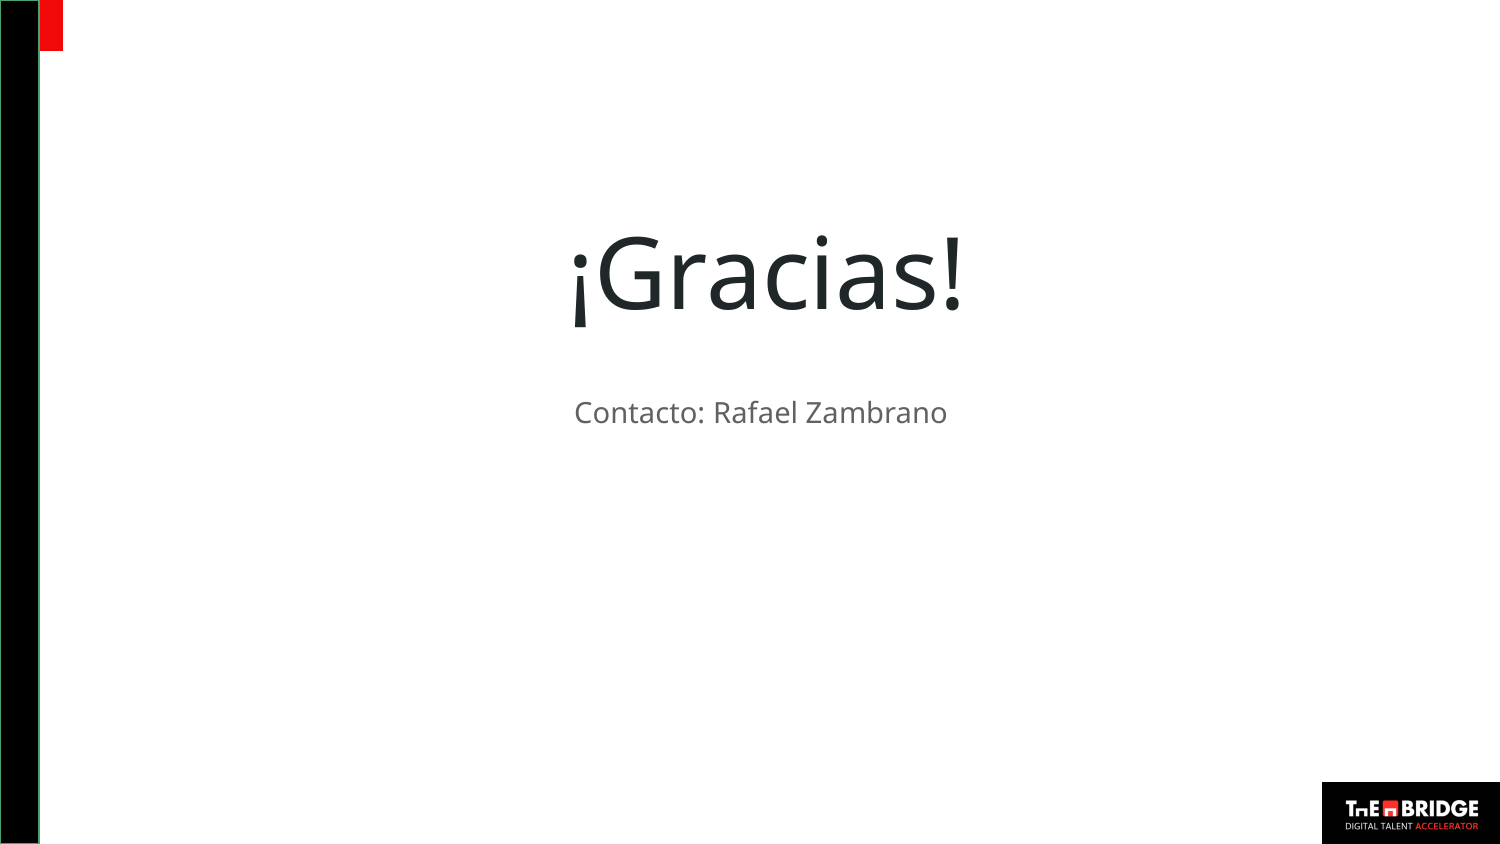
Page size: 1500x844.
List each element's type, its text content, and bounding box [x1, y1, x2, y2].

text_box [0, 0, 39, 844]
picture [1322, 782, 1500, 844]
title ¡Gracias! [552, 220, 1013, 345]
list Contacto: Rafael Zambrano [559, 373, 1020, 844]
